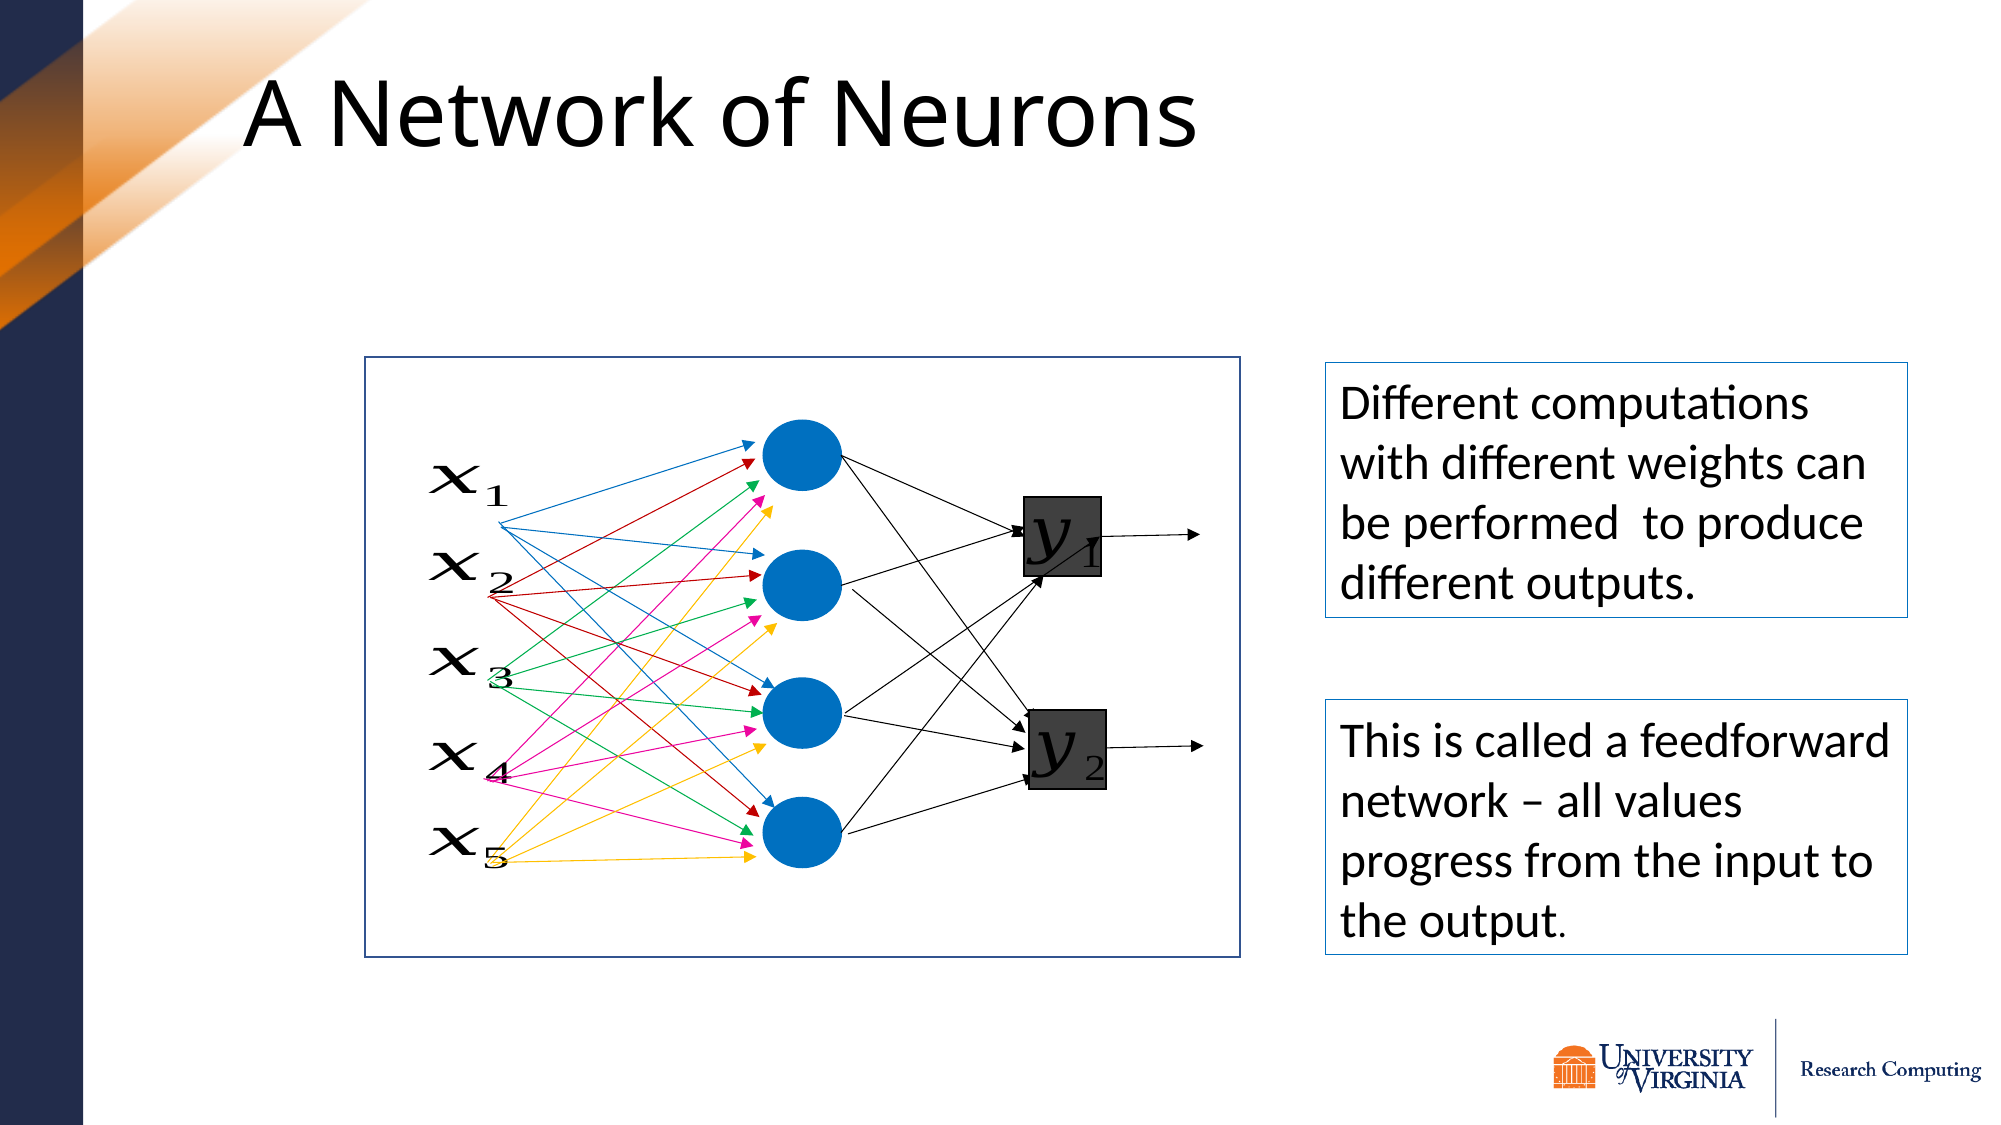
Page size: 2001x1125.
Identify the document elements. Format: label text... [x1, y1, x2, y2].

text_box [487, 505, 774, 778]
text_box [840, 574, 1044, 833]
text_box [498, 521, 775, 622]
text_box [490, 622, 778, 864]
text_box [492, 743, 767, 867]
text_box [492, 856, 757, 863]
text_box [762, 419, 843, 492]
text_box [852, 589, 1026, 733]
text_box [490, 574, 762, 597]
text_box [364, 356, 1241, 958]
picture [0, 0, 378, 338]
text_box This is called a feedforward network – all values progress from the input to the output. [1325, 699, 1908, 955]
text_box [487, 480, 760, 495]
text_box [495, 599, 757, 615]
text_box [487, 458, 756, 480]
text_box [844, 715, 1025, 750]
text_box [490, 597, 762, 622]
picture [1543, 1010, 1995, 1124]
text_box [778, 677, 840, 749]
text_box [483, 778, 490, 847]
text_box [847, 776, 1036, 834]
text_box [841, 455, 1036, 722]
text_box [775, 549, 840, 622]
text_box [487, 495, 765, 505]
text_box Different computations with different weights can be performed to produce different outputs. [1325, 362, 1908, 618]
title A Network of Neurons [229, 59, 1805, 278]
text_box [500, 441, 756, 458]
text_box [778, 796, 843, 869]
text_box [492, 615, 762, 622]
